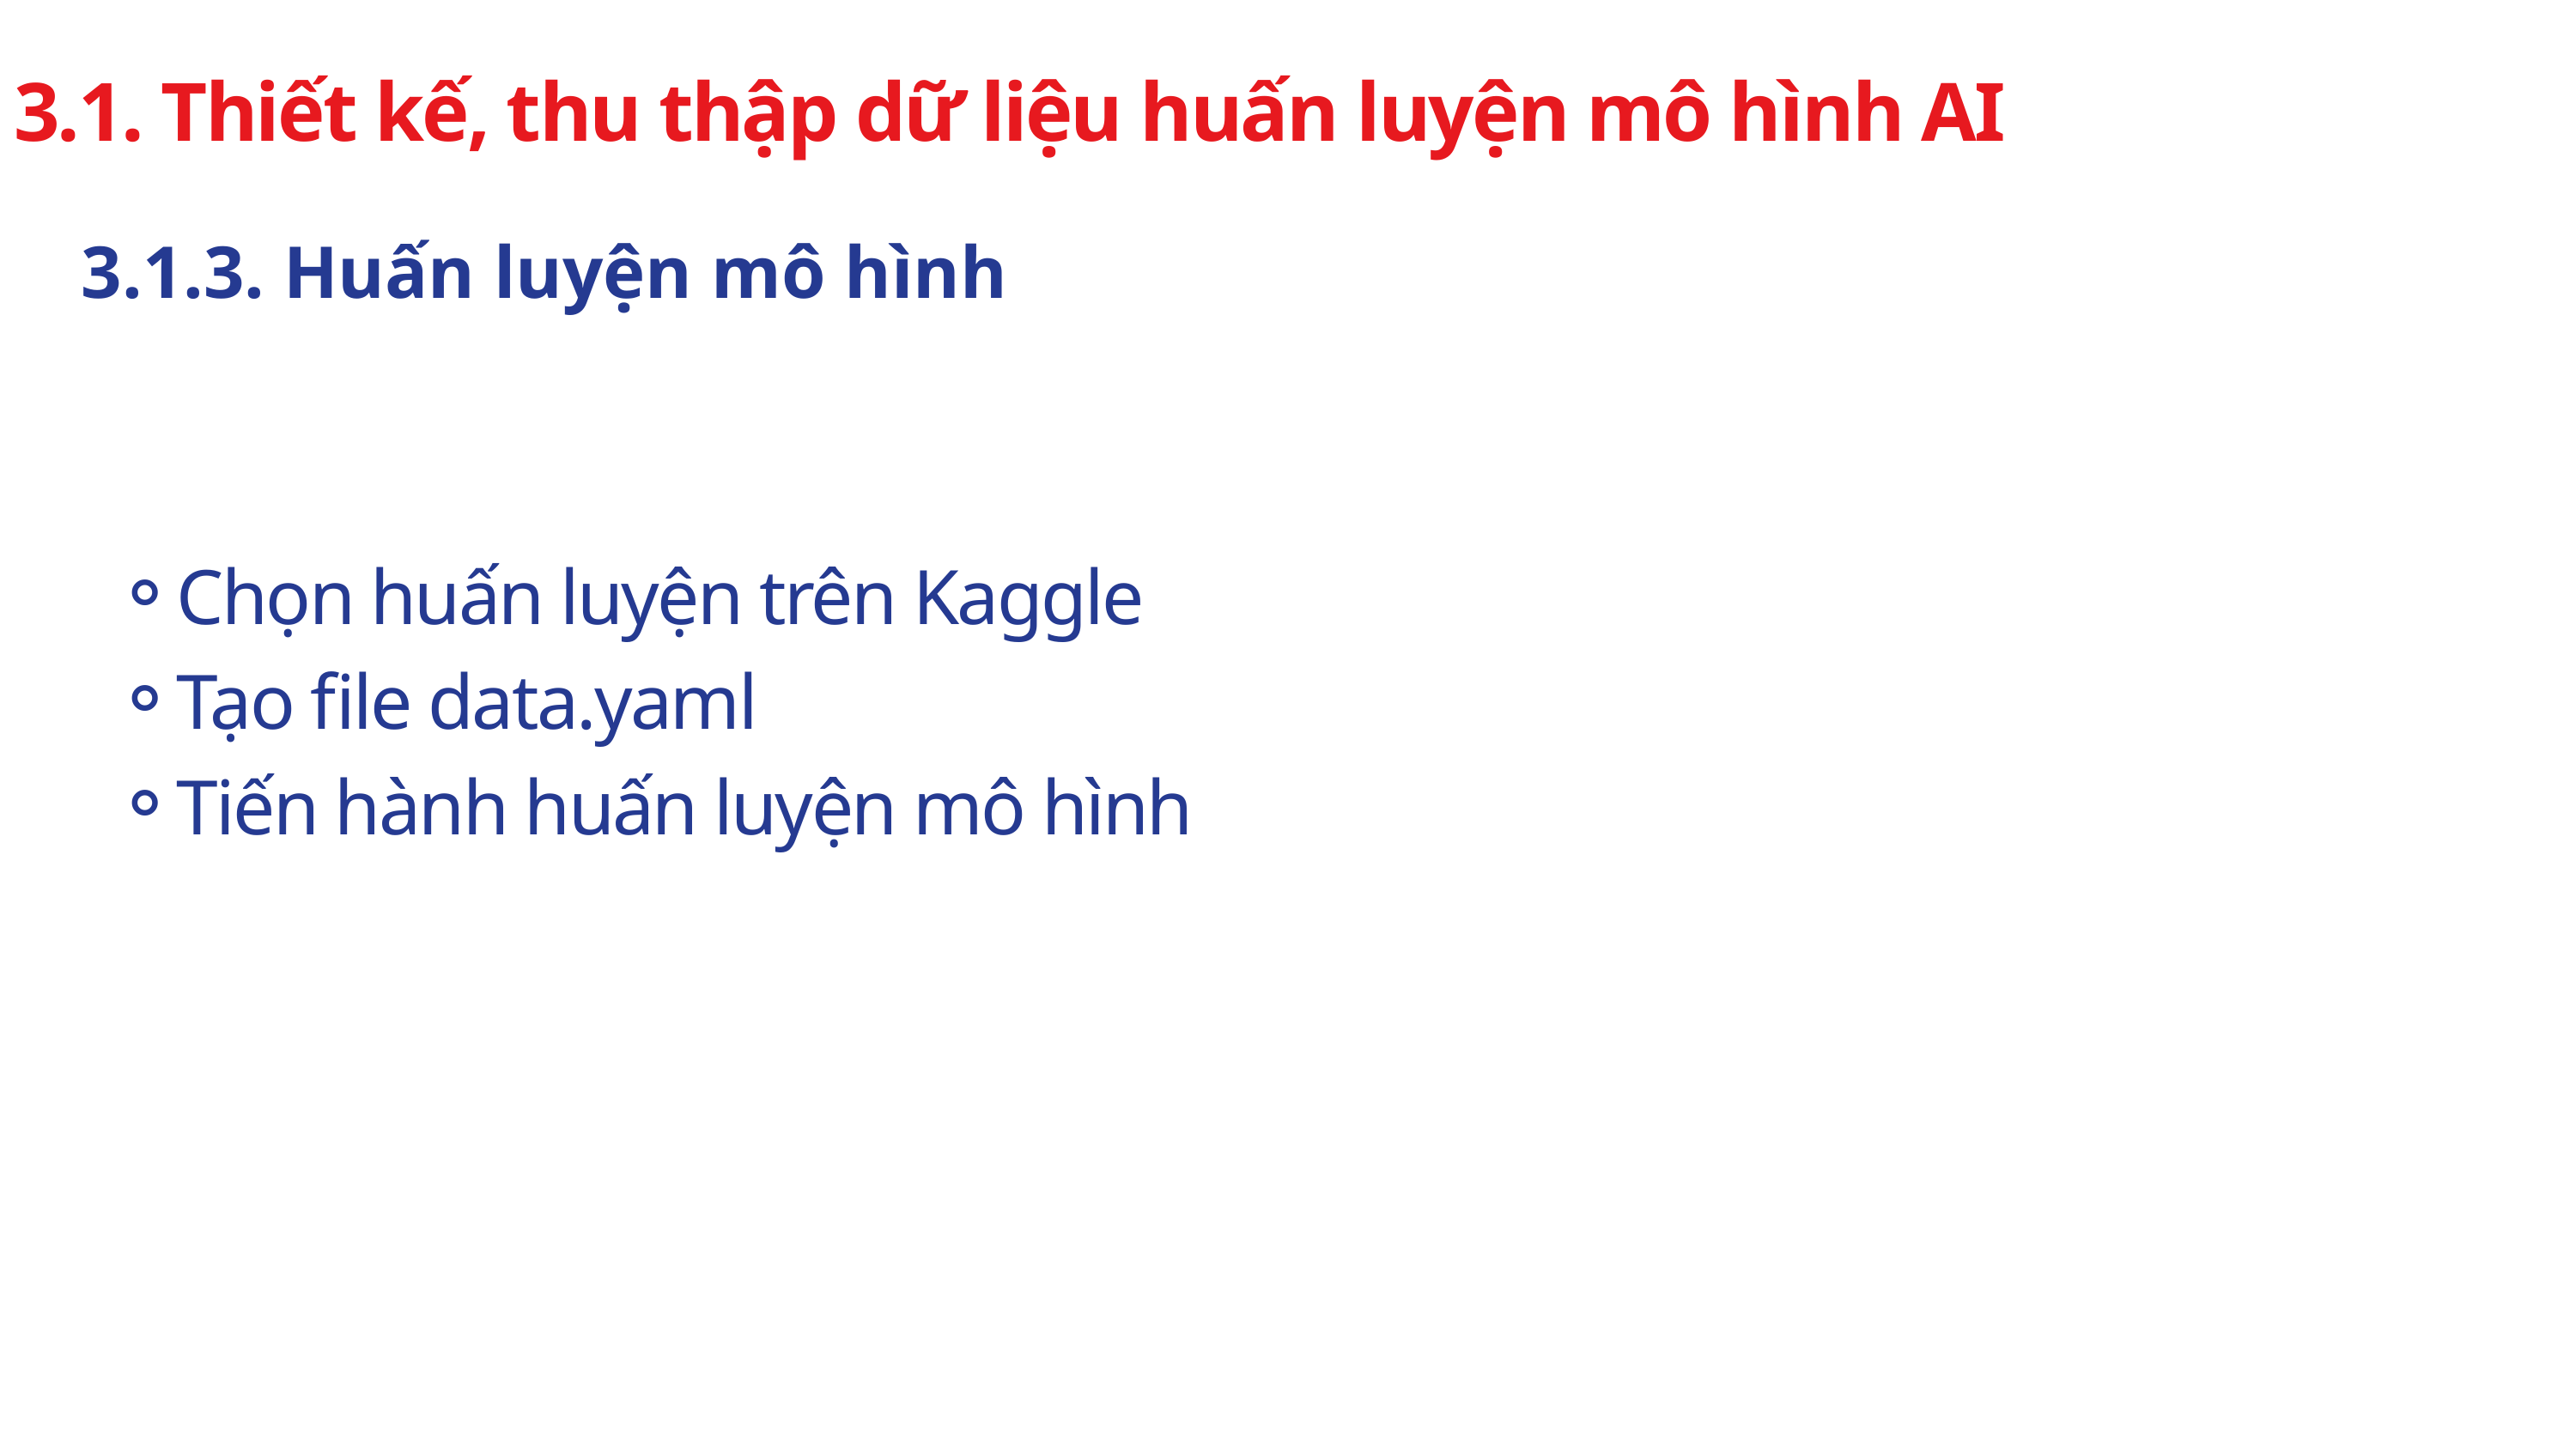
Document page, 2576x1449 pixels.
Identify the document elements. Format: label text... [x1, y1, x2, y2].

text_box 3.1.3. Huấn luyện mô hình [81, 212, 1747, 313]
text_box Chọn huấn luyện trên Kaggle Tạo file data.yaml Tiến hành huấn luyện mô hình [23, 534, 2494, 850]
text_box 3.1. Thiết kế, thu thập dữ liệu huấn luyện mô hình AI [0, 44, 2020, 157]
